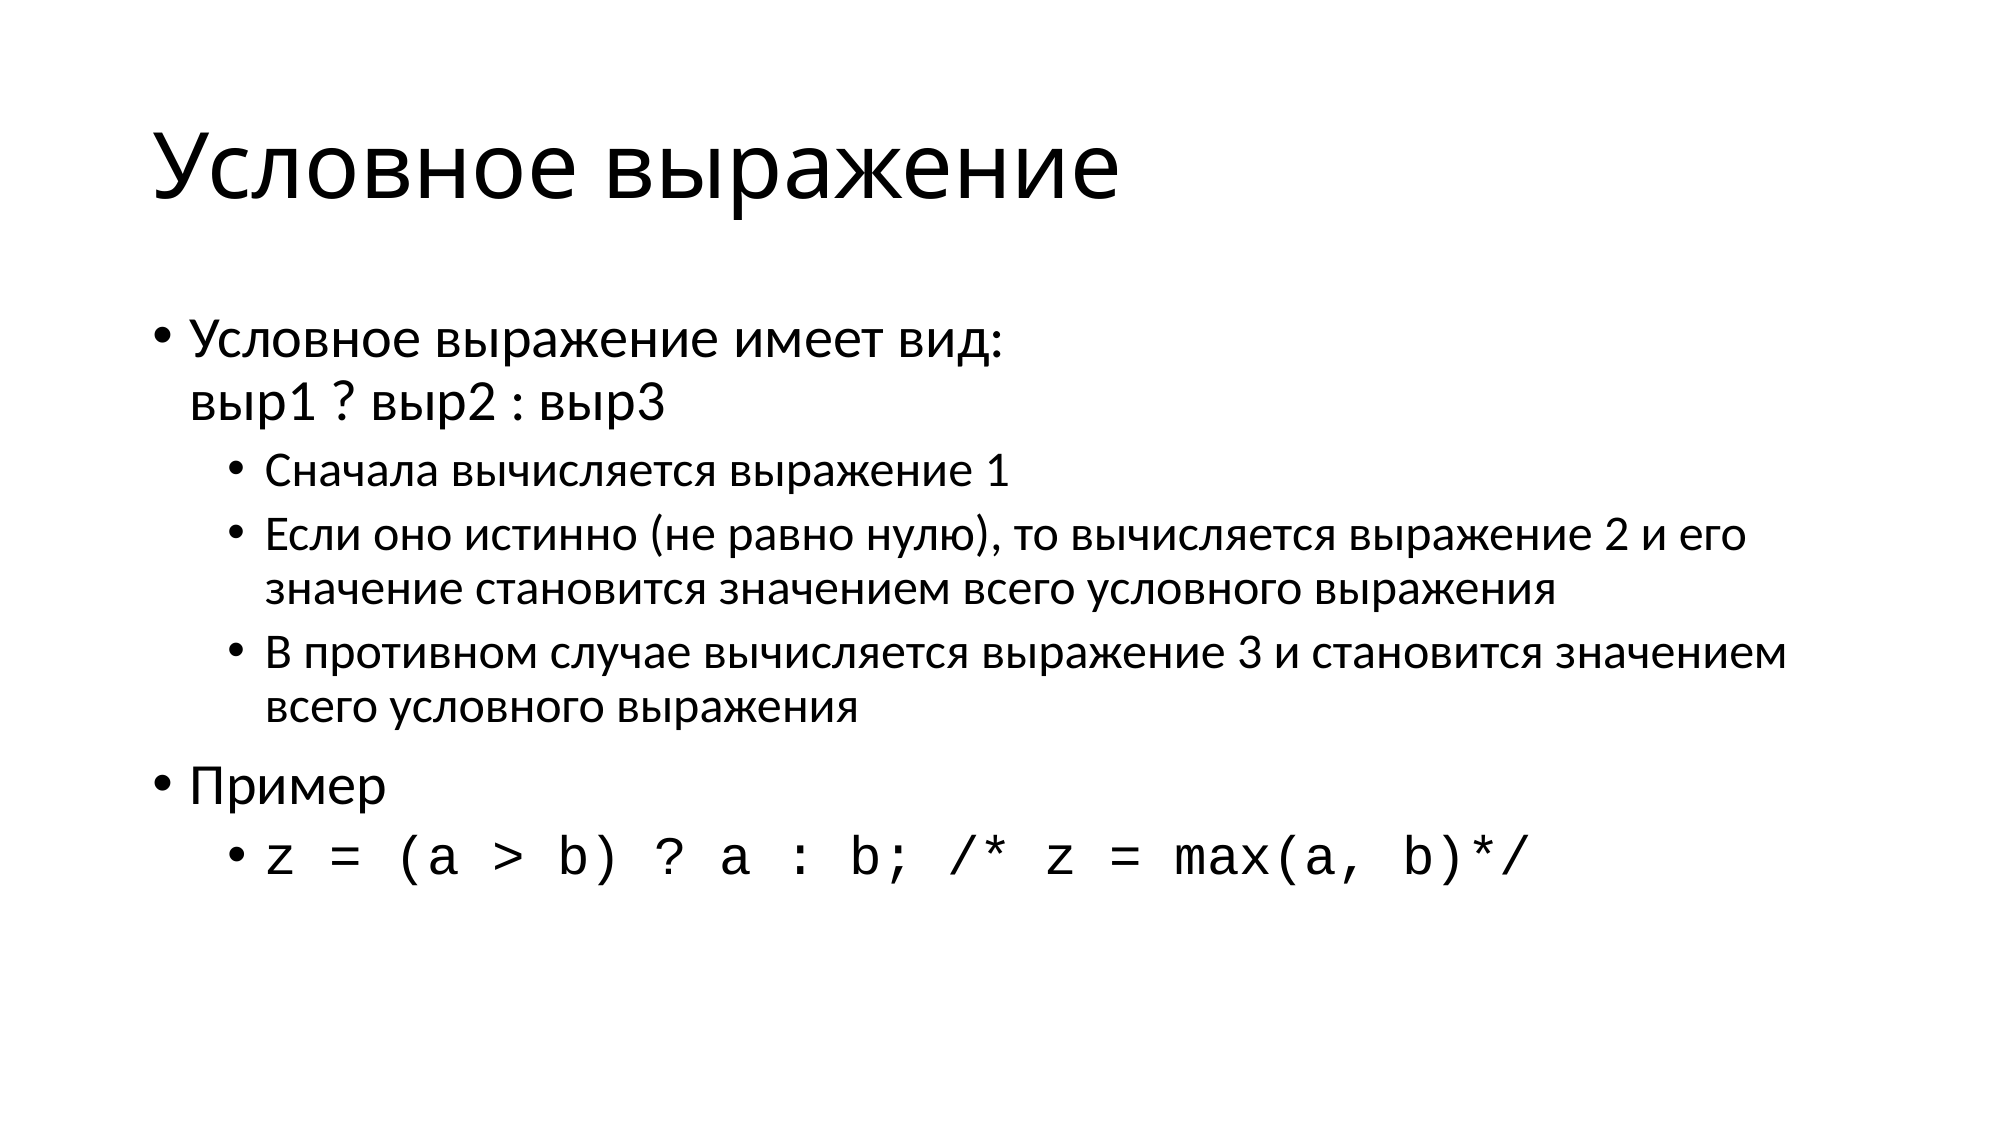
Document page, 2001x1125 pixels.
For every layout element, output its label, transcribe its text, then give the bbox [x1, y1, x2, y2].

title Условное выражение [137, 59, 1863, 278]
list Условное выражение имеет вид: выр1 ? выр2 : выр3 Сначала вычисляется выражение 1 Если оно истинно (не равно нулю), то вычисляется выражение 2 и его значение становится значением всего условного выражения В противном случае вычисляется выражение 3 и становится значением всего условного выражения Пример z = (a > b) ? a : b; /* z = max(a, b)*/ [137, 299, 1863, 1014]
